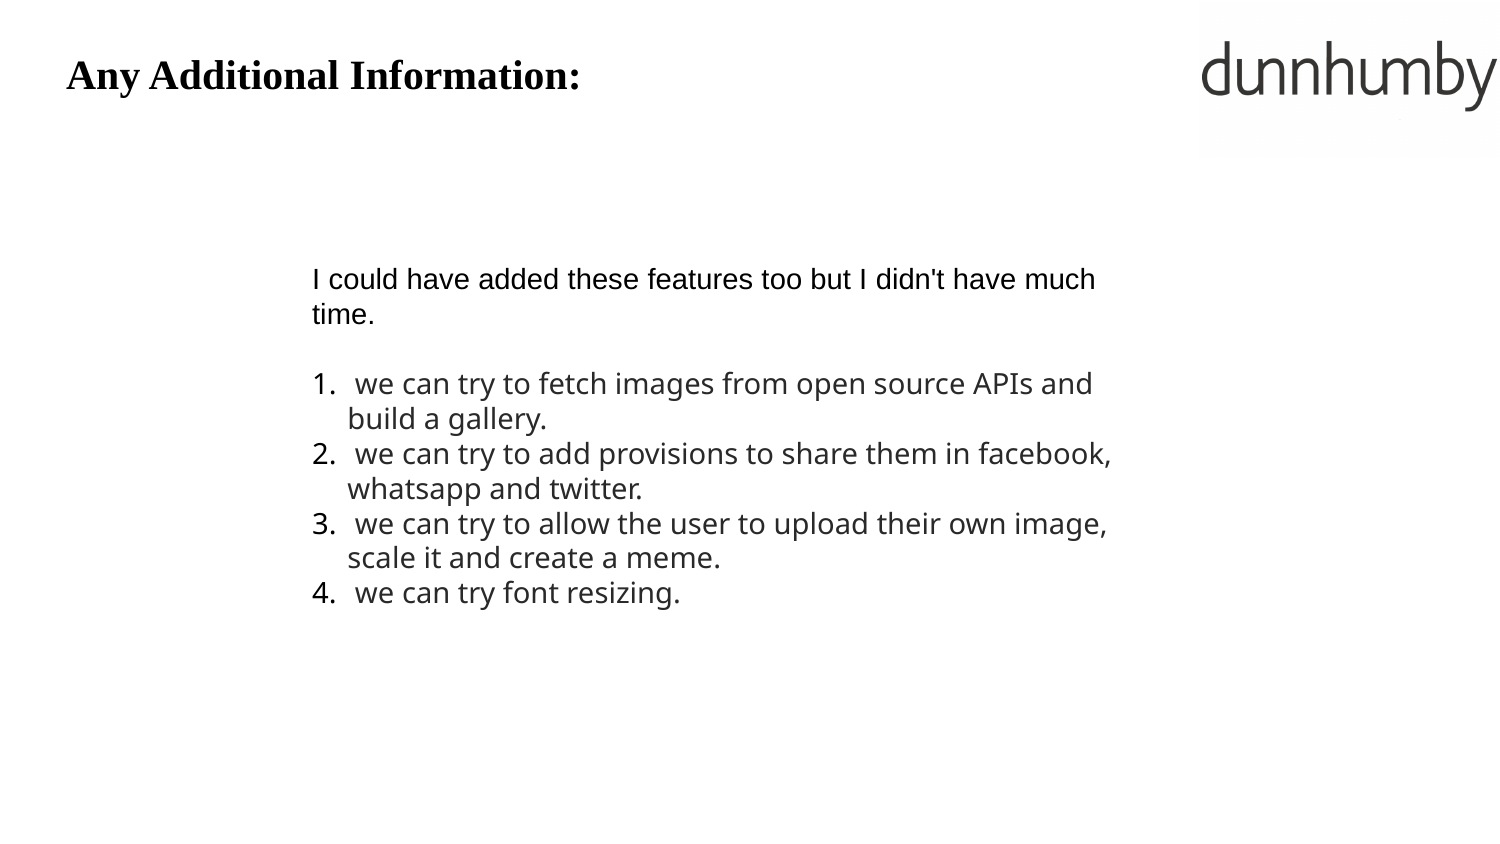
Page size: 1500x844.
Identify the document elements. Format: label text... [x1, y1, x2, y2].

title Any Additional Information: [51, 32, 1194, 127]
text_box I could have added these features too but I didn't have much time. we can try to fetch images from open source APIs and build a gallery. we can try to add provisions to share them in facebook, whatsapp and twitter. we can try to allow the user to upload their own image, scale it and create a meme. we can try font resizing. [297, 252, 1140, 653]
picture [1199, 1, 1500, 158]
